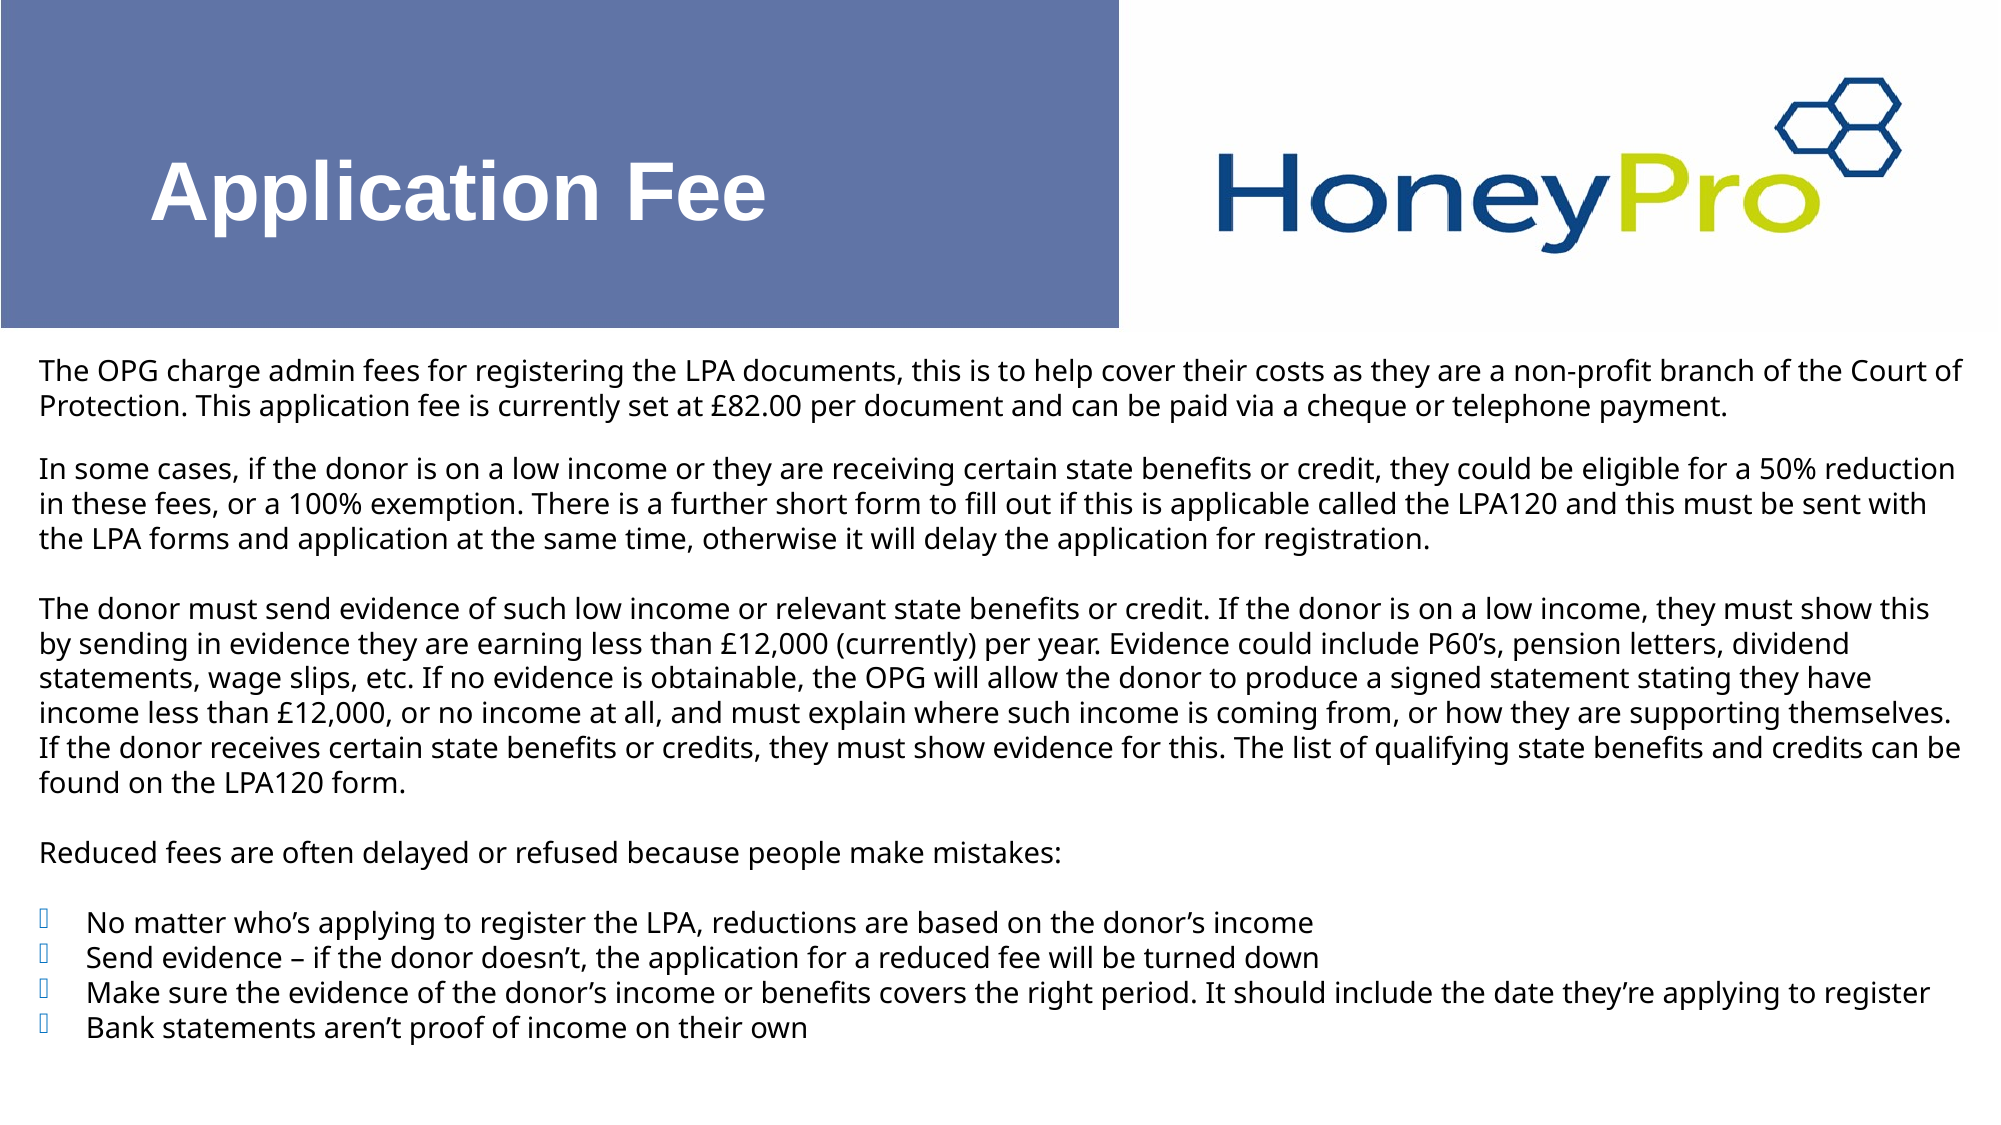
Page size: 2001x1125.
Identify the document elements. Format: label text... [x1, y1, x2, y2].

text_box The OPG charge admin fees for registering the LPA documents, this is to help cover their costs as they are a non-profit branch of the Court of Protection. This application fee is currently set at £82.00 per document and can be paid via a cheque or telephone payment. In some cases, if the donor is on a low income or they are receiving certain state benefits or credit, they could be eligible for a 50% reduction in these fees, or a 100% exemption. There is a further short form to fill out if this is applicable called the LPA120 and this must be sent with the LPA forms and application at the same time, otherwise it will delay the application for registration. The donor must send evidence of such low income or relevant state benefits or credit. If the donor is on a low income, they must show this by sending in evidence they are earning less than £12,000 (currently) per year. Evidence could include P60’s, pension letters, dividend statements, wage slips, etc. If no evidence is obtainable, the OPG will allow the donor to produce a signed statement stating they have income less than £12,000, or no income at all, and must explain where such income is coming from, or how they are supporting themselves. If the donor receives certain state benefits or credits, they must show evidence for this. The list of qualifying state benefits and credits can be found on the LPA120 form. Reduced fees are often delayed or refused because people make mistakes: No matter who’s applying to register the LPA, reductions are based on the donor’s income Send evidence – if the donor doesn’t, the application for a reduced fee will be turned down Make sure the evidence of the donor’s income or benefits covers the right period. It should include the date they’re applying to register Bank statements aren’t proof of income on their own [24, 345, 1979, 1087]
title Application Fee [134, 85, 1869, 245]
picture [0, 0, 2001, 1125]
